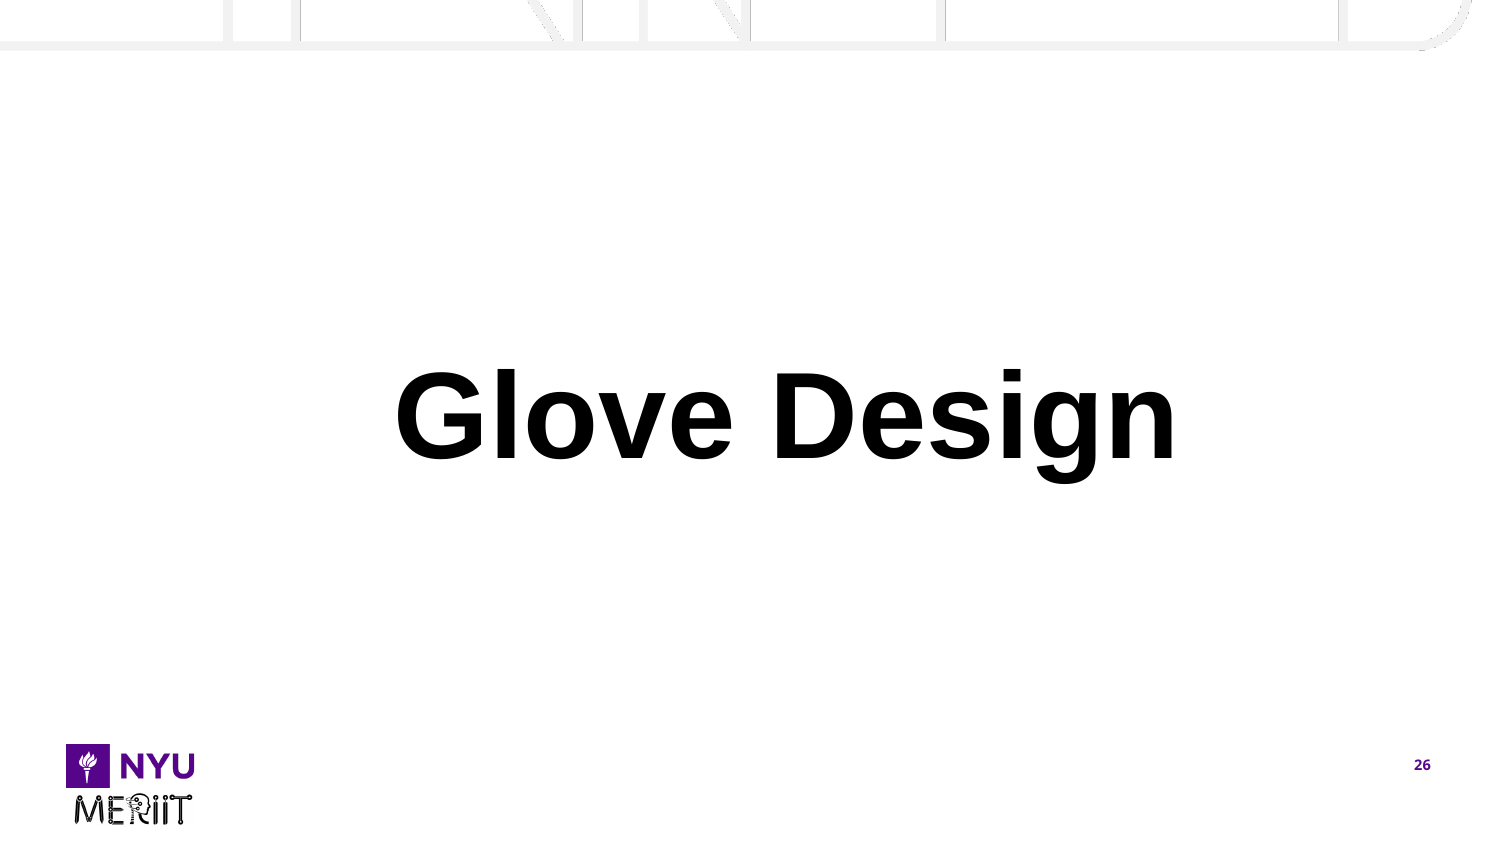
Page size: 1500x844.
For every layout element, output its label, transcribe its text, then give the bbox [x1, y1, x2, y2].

picture [66, 744, 195, 788]
picture [0, 0, 1496, 51]
picture [70, 793, 194, 825]
title Glove Design [58, 343, 1442, 501]
